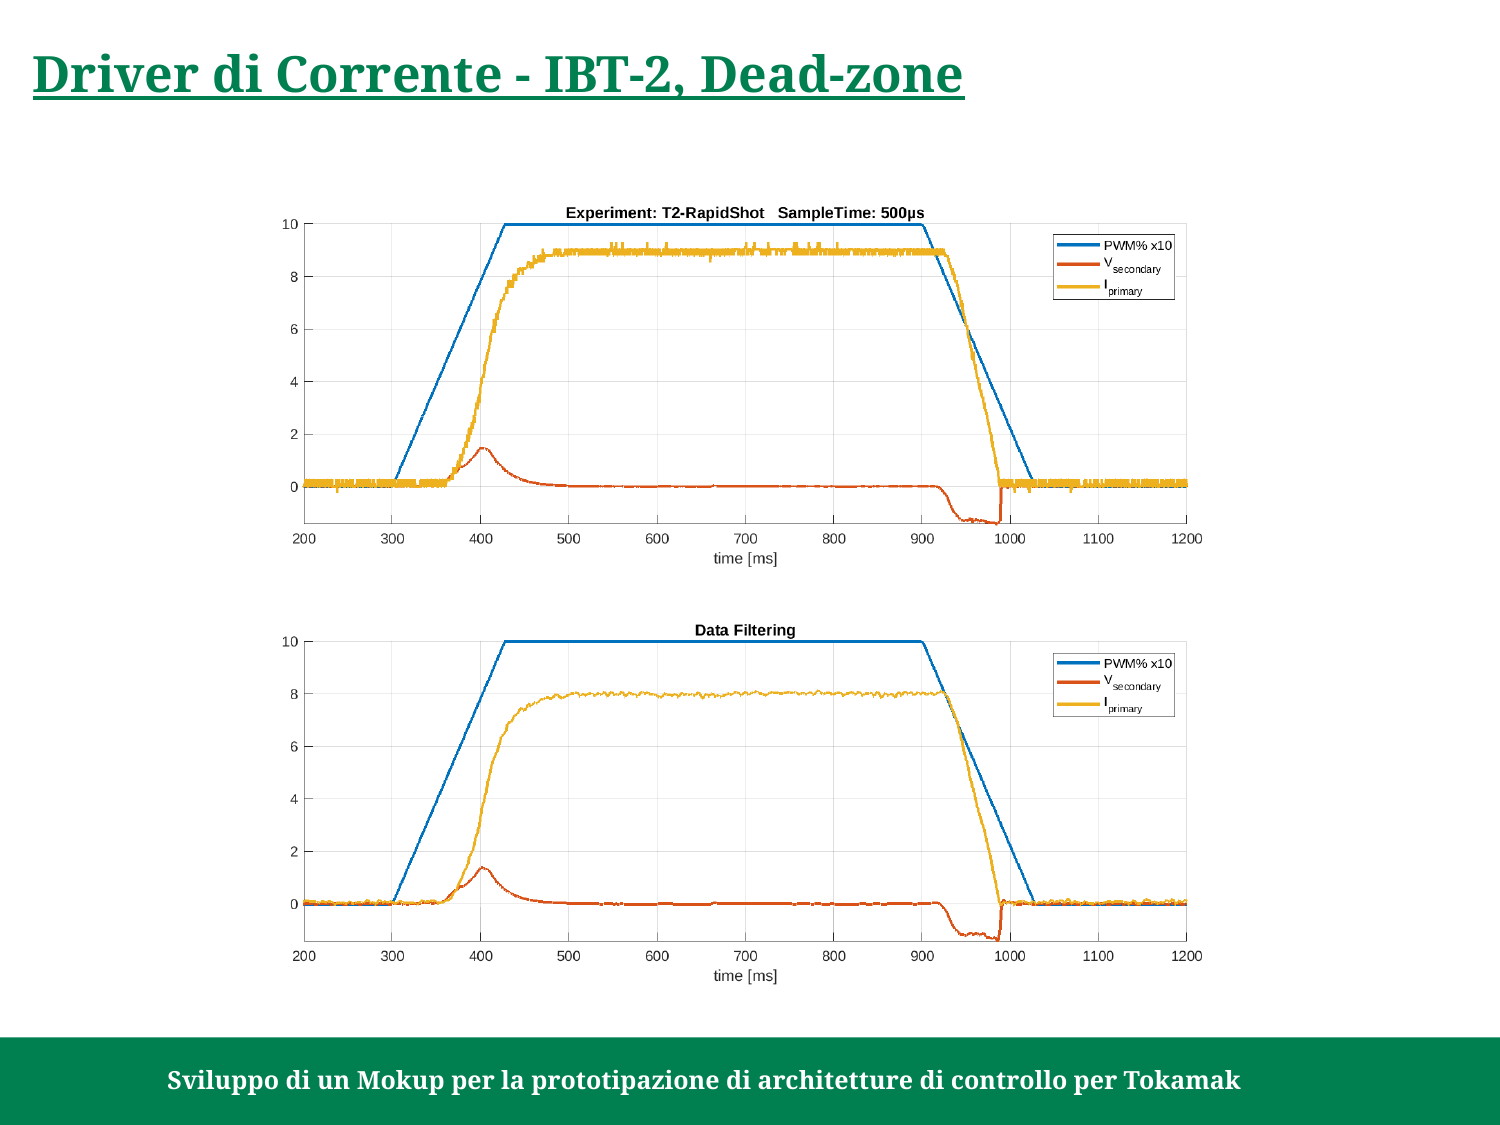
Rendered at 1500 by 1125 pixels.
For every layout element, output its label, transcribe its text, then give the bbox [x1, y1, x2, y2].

text_box Driver di Corrente - IBT-2, Dead-zone [17, 35, 980, 110]
picture [155, 157, 1295, 1038]
text_box 15/10/2021 Sviluppo di un Mokup per la prototipazione di architetture di controllo per Tokamak Pagina 25 [0, 1037, 1500, 1125]
